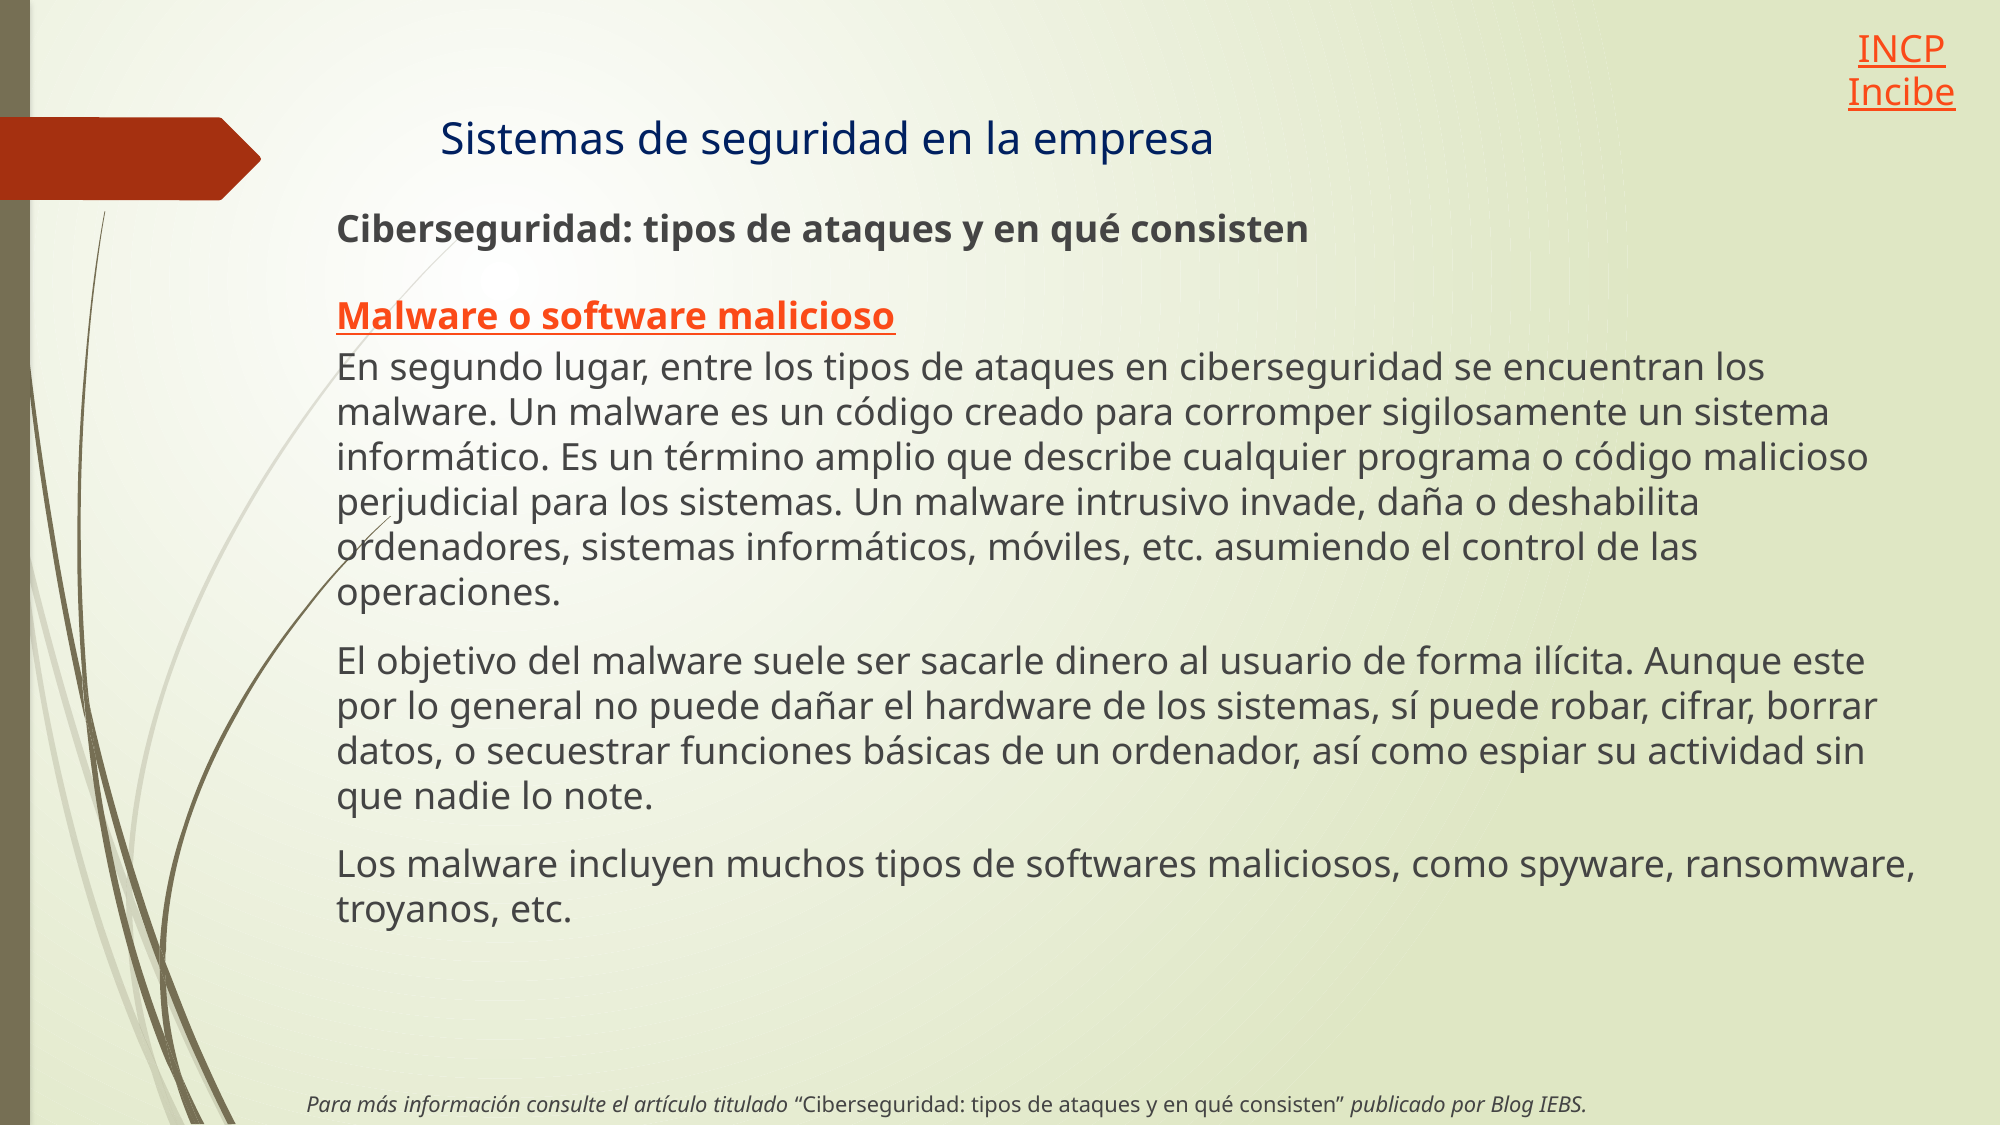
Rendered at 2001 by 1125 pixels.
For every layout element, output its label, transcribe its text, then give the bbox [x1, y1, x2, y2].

text_box Incibe [1833, 60, 1971, 127]
text_box Ciberseguridad: tipos de ataques y en qué consisten [321, 197, 1369, 258]
text_box Sistemas de seguridad en la empresa [425, 102, 1506, 172]
text_box Para más información consulte el artículo titulado “Ciberseguridad: tipos de ataques y en qué consisten” publicado por Blog IEBS. [291, 1083, 2000, 1125]
text_box Malware o software malicioso En segundo lugar, entre los tipos de ataques en ciberseguridad se encuentran los malware. Un malware es un código creado para corromper sigilosamente un sistema informático. Es un término amplio que describe cualquier programa o código malicioso perjudicial para los sistemas. Un malware intrusivo invade, daña o deshabilita ordenadores, sistemas informáticos, móviles, etc. asumiendo el control de las operaciones. El objetivo del malware suele ser sacarle dinero al usuario de forma ilícita. Aunque este por lo general no puede dañar el hardware de los sistemas, sí puede robar, cifrar, borrar datos, o secuestrar funciones básicas de un ordenador, así como espiar su actividad sin que nadie lo note. Los malware incluyen muchos tipos de softwares maliciosos, como spyware, ransomware, troyanos, etc. [321, 284, 1947, 938]
text_box INCP [1843, 17, 1961, 60]
